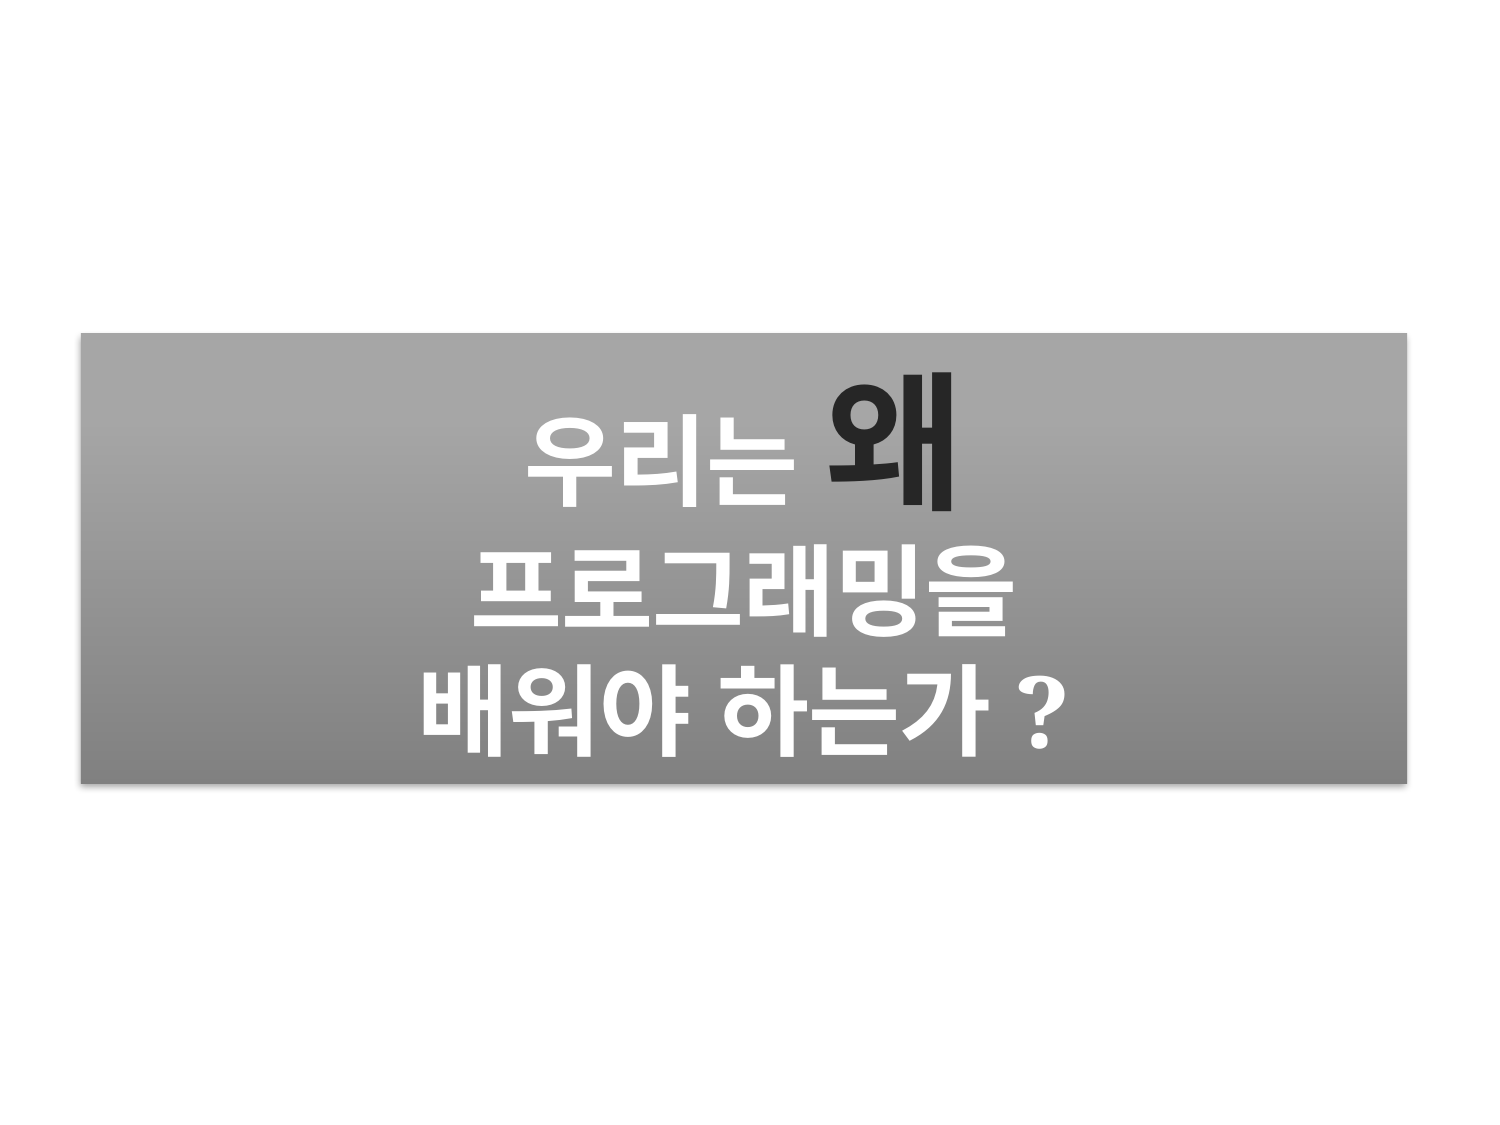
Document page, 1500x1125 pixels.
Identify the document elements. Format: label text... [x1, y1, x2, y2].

text_box 우리는 왜 프로그래밍을 배워야 하는가? [80, 333, 1408, 784]
